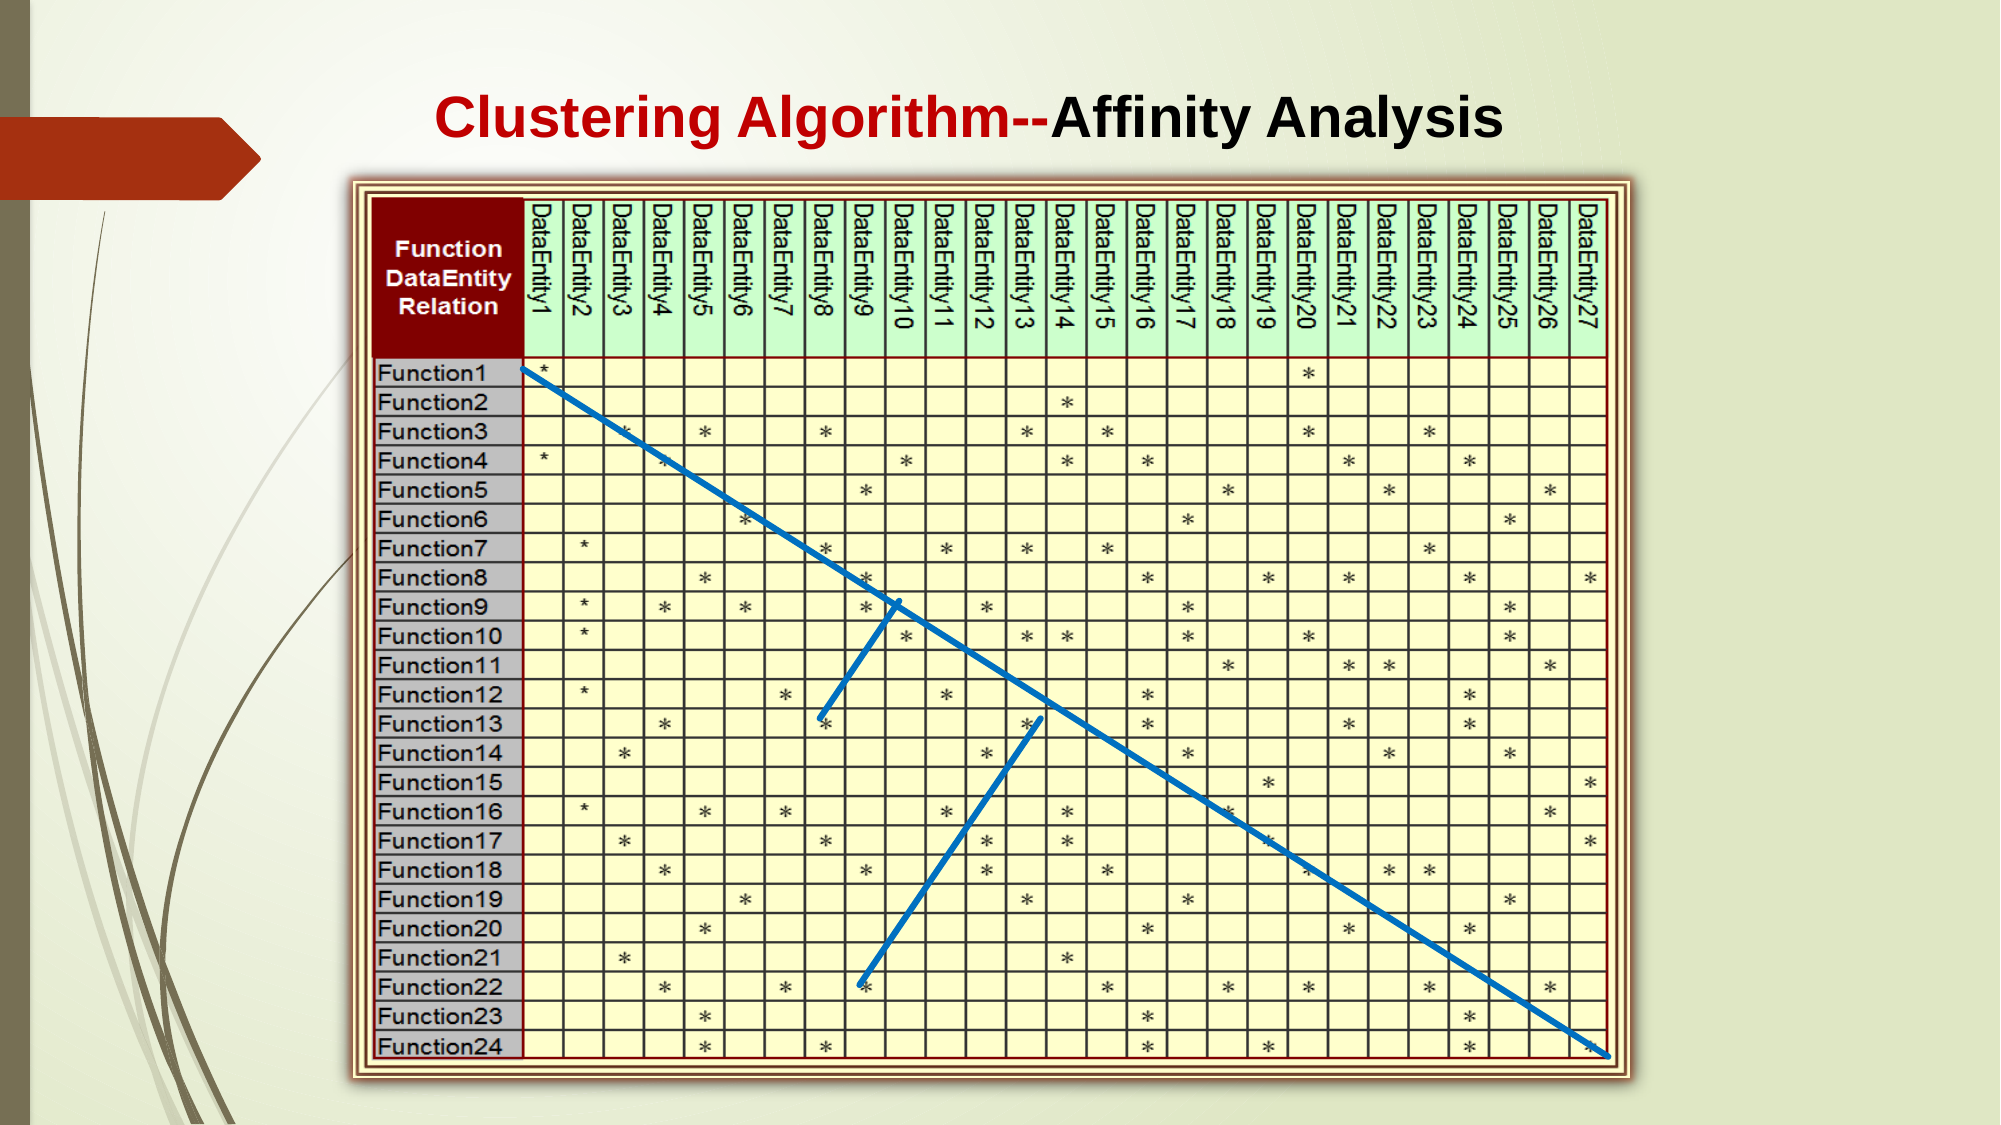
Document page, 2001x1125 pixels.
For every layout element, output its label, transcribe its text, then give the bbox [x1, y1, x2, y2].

text_box Clustering Algorithm--Affinity Analysis [419, 72, 1609, 165]
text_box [353, 181, 1630, 1078]
